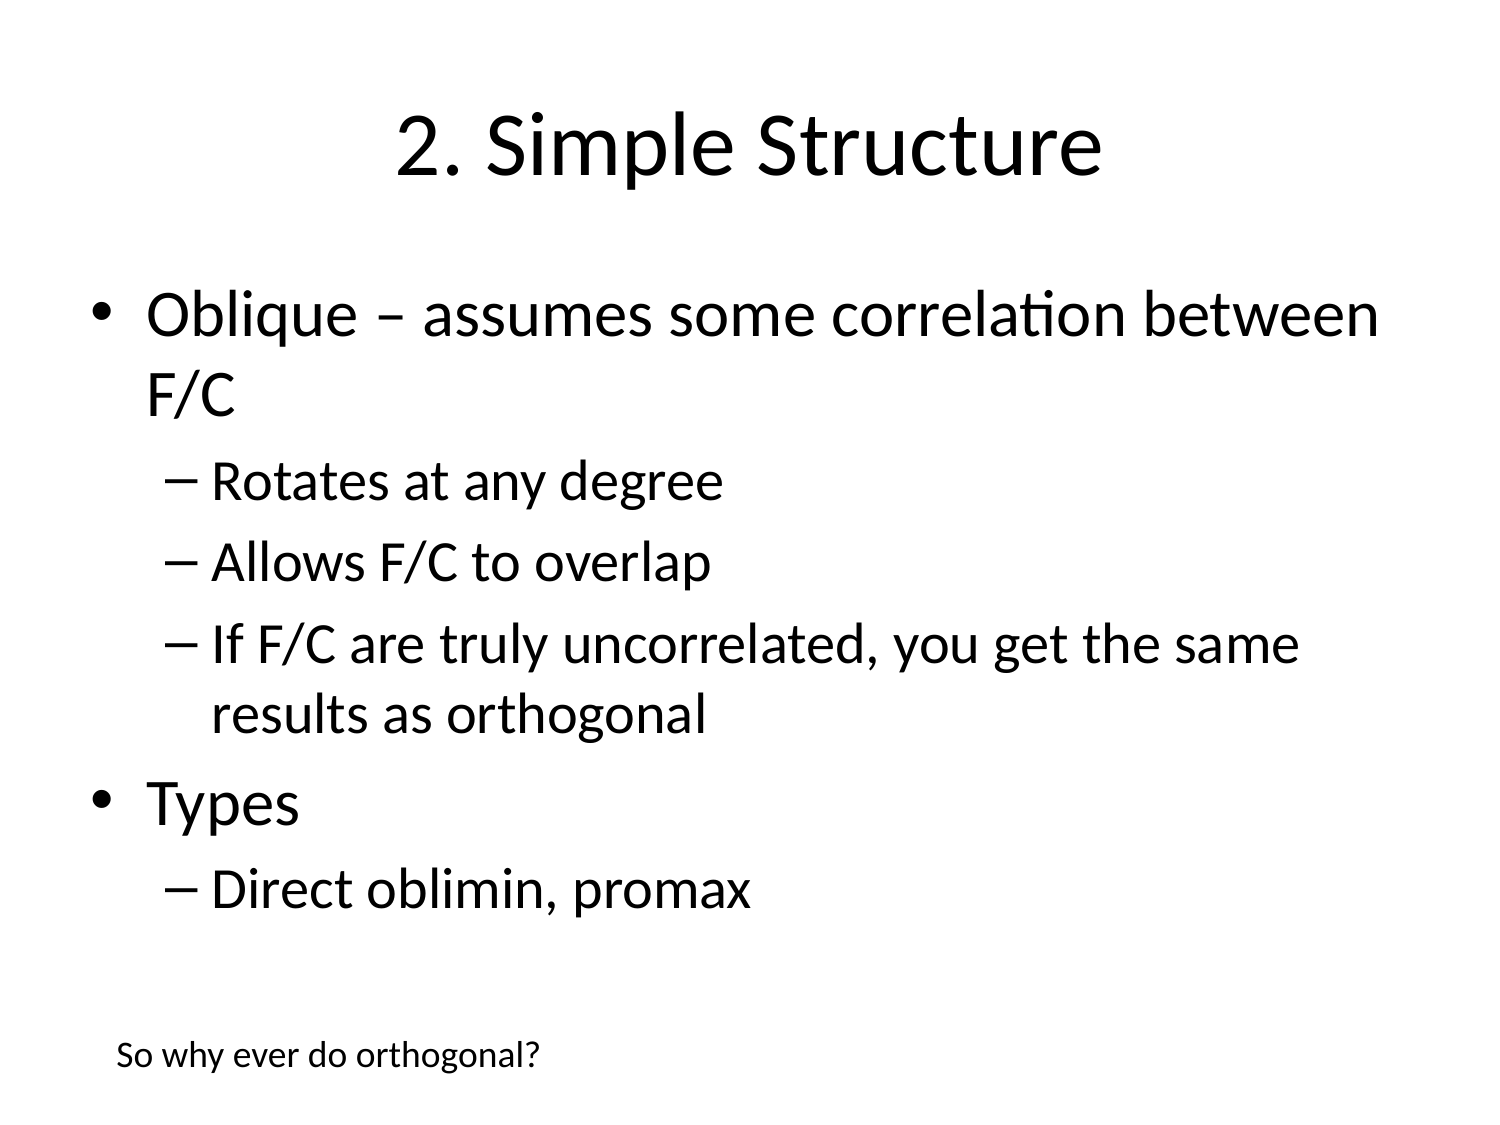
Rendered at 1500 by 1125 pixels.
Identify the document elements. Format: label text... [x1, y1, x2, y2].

list Oblique – assumes some correlation between F/C Rotates at any degree Allows F/C to overlap If F/C are truly uncorrelated, you get the same results as orthogonal Types Direct oblimin, promax [75, 262, 1425, 1005]
title 2. Simple Structure [75, 45, 1425, 233]
text_box So why ever do orthogonal? [101, 1022, 557, 1083]
